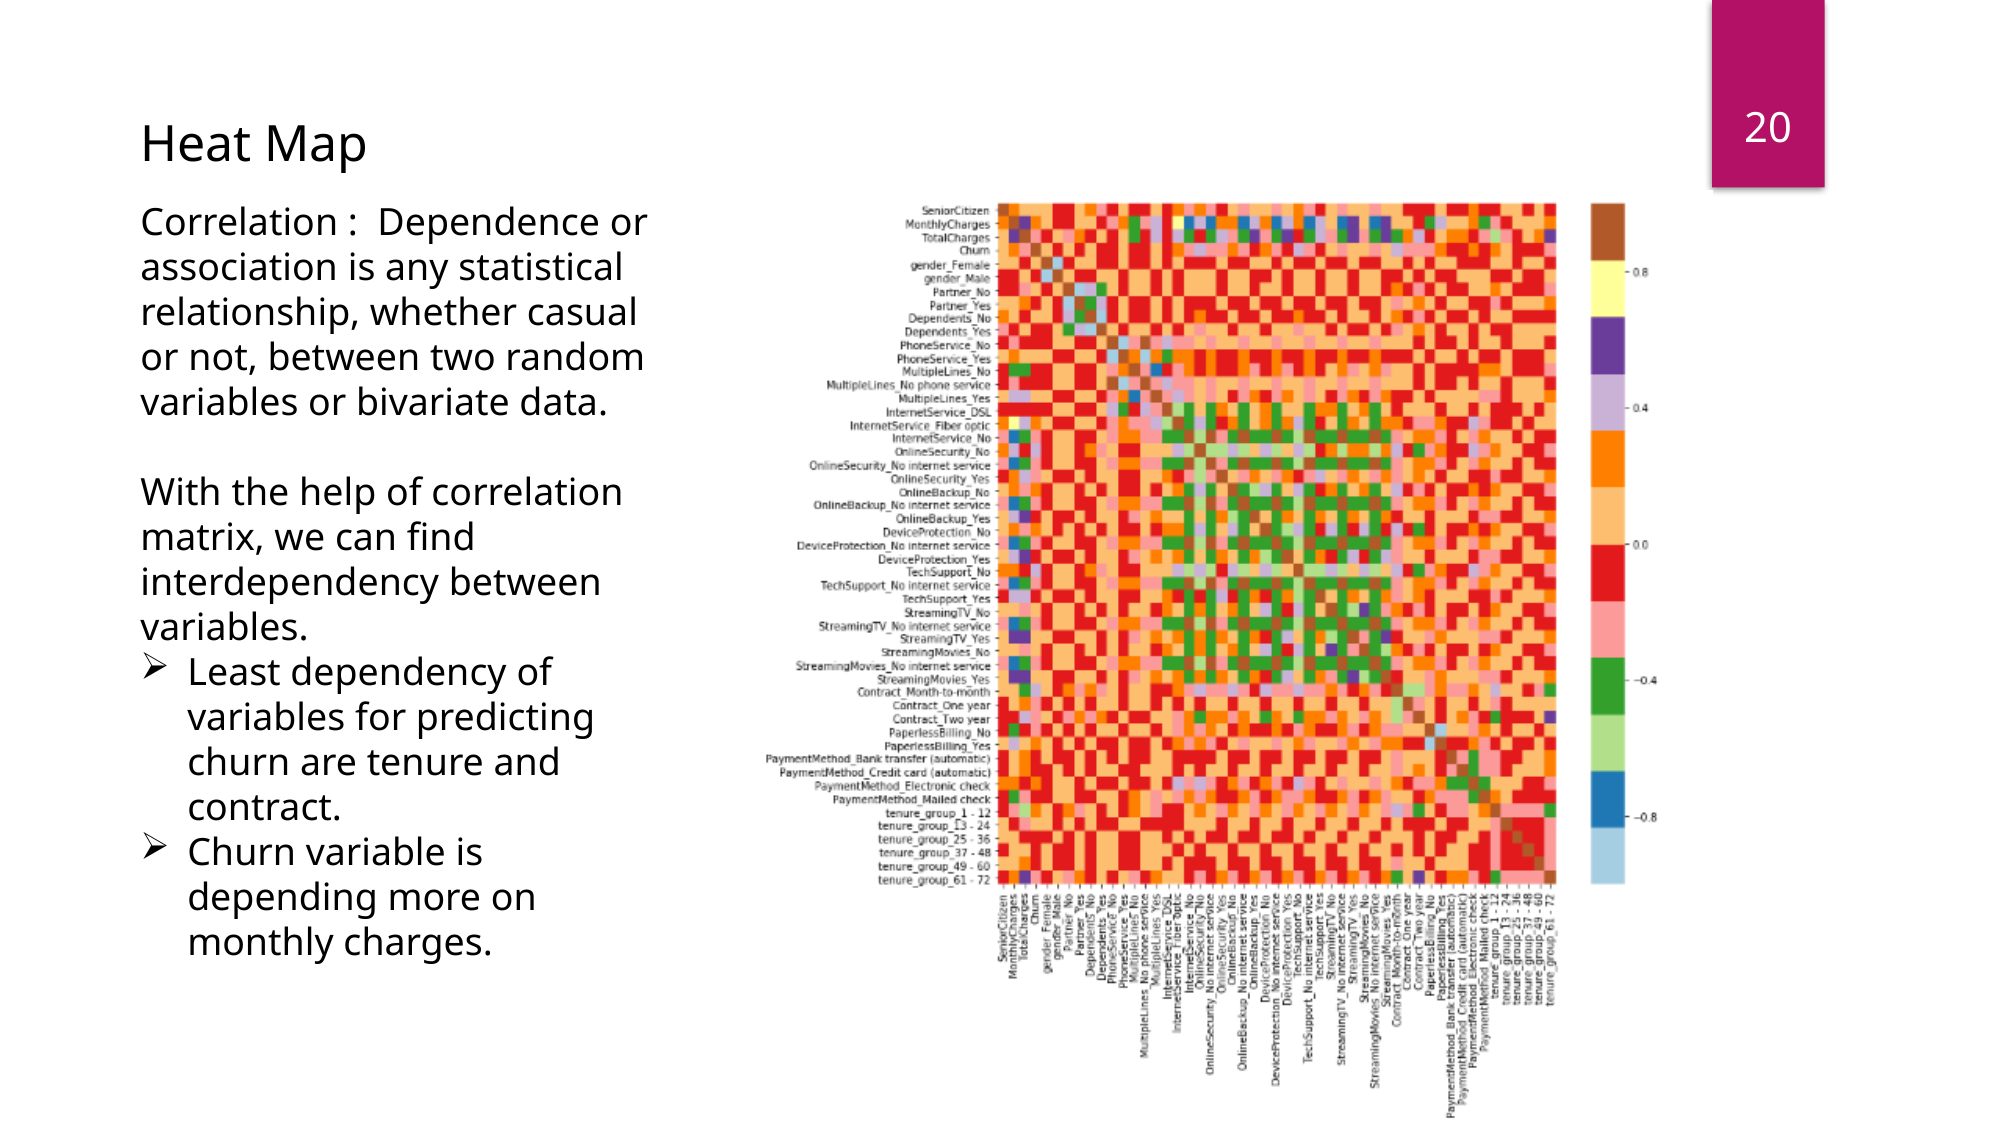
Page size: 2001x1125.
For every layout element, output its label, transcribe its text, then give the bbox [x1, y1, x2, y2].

text_box 20 [1729, 93, 1809, 158]
text_box Heat Map [125, 103, 543, 179]
picture [750, 190, 1713, 1125]
text_box Correlation : Dependence or association is any statistical relationship, whether casual or not, between two random variables or bivariate data. With the help of correlation matrix, we can find interdependency between variables. Least dependency of variables for predicting churn are tenure and contract. Churn variable is depending more on monthly charges. [125, 190, 691, 1016]
